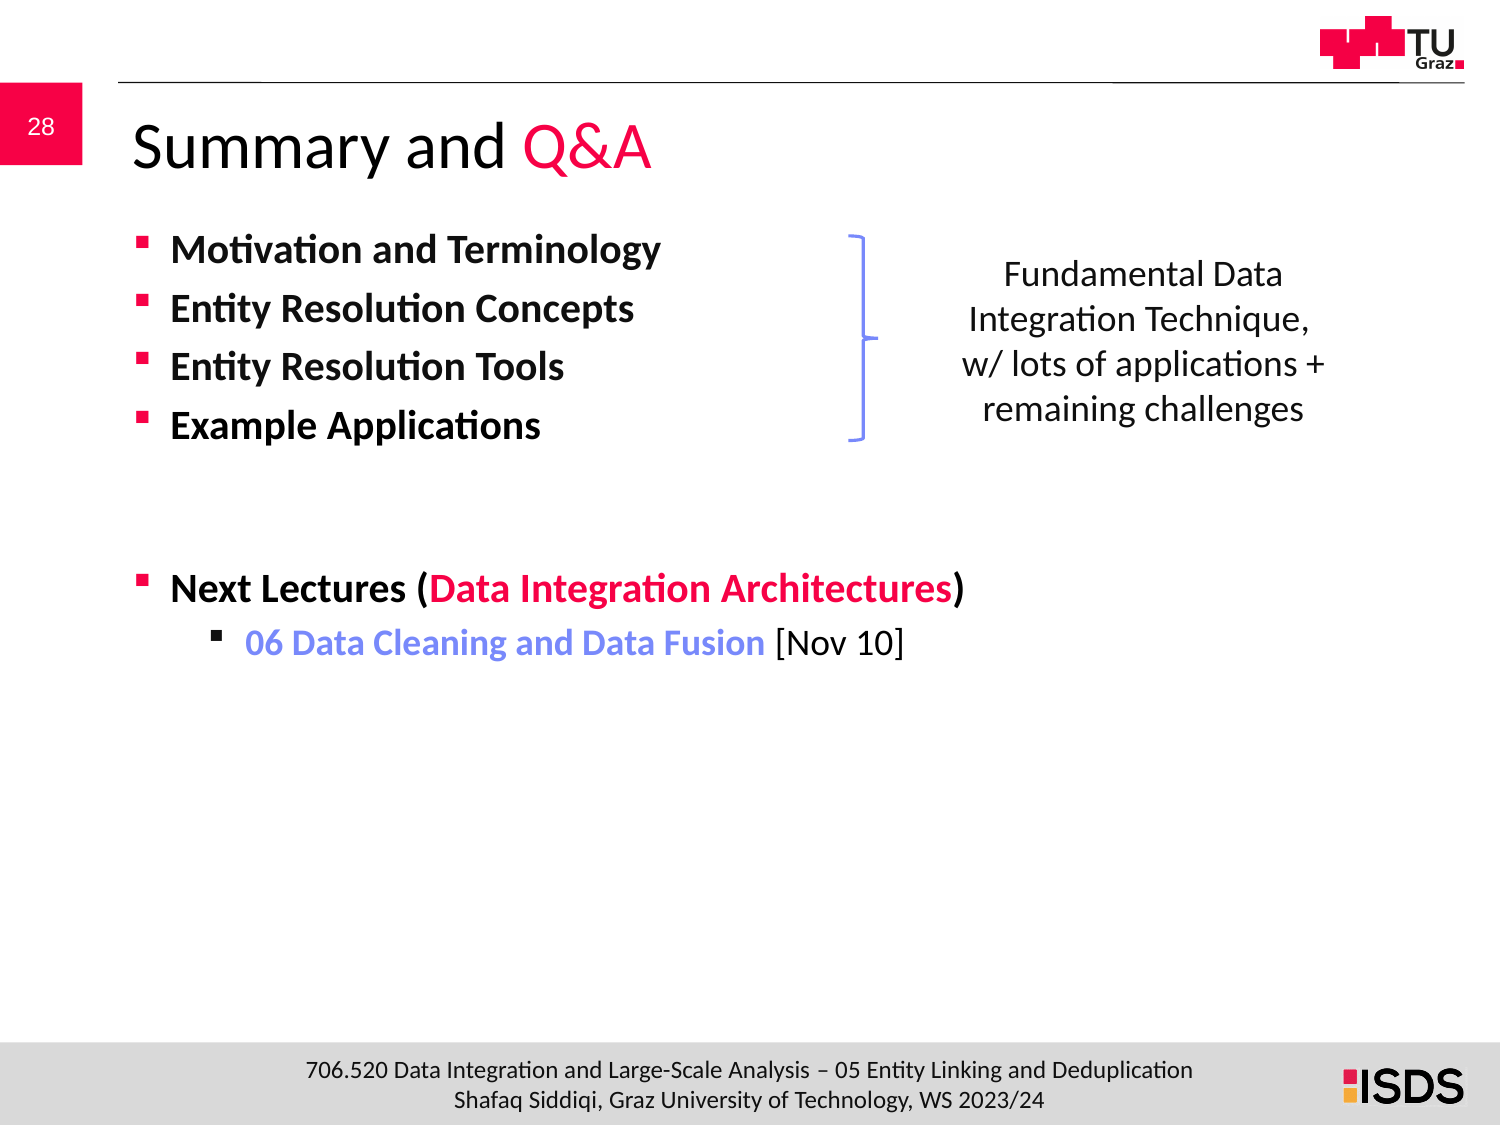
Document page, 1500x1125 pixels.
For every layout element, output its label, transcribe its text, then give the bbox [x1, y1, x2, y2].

list Motivation and Terminology Entity Resolution Concepts Entity Resolution Tools Example Applications Next Lectures (Data Integration Architectures) 06 Data Cleaning and Data Fusion [Nov 10] [118, 214, 1469, 1032]
text_box [848, 234, 879, 442]
picture [1320, 16, 1464, 69]
title Summary and Q&A [118, 94, 1463, 214]
text_box Fundamental Data Integration Technique, w/ lots of applications + remaining challenges [921, 241, 1366, 437]
picture [1339, 1065, 1468, 1107]
